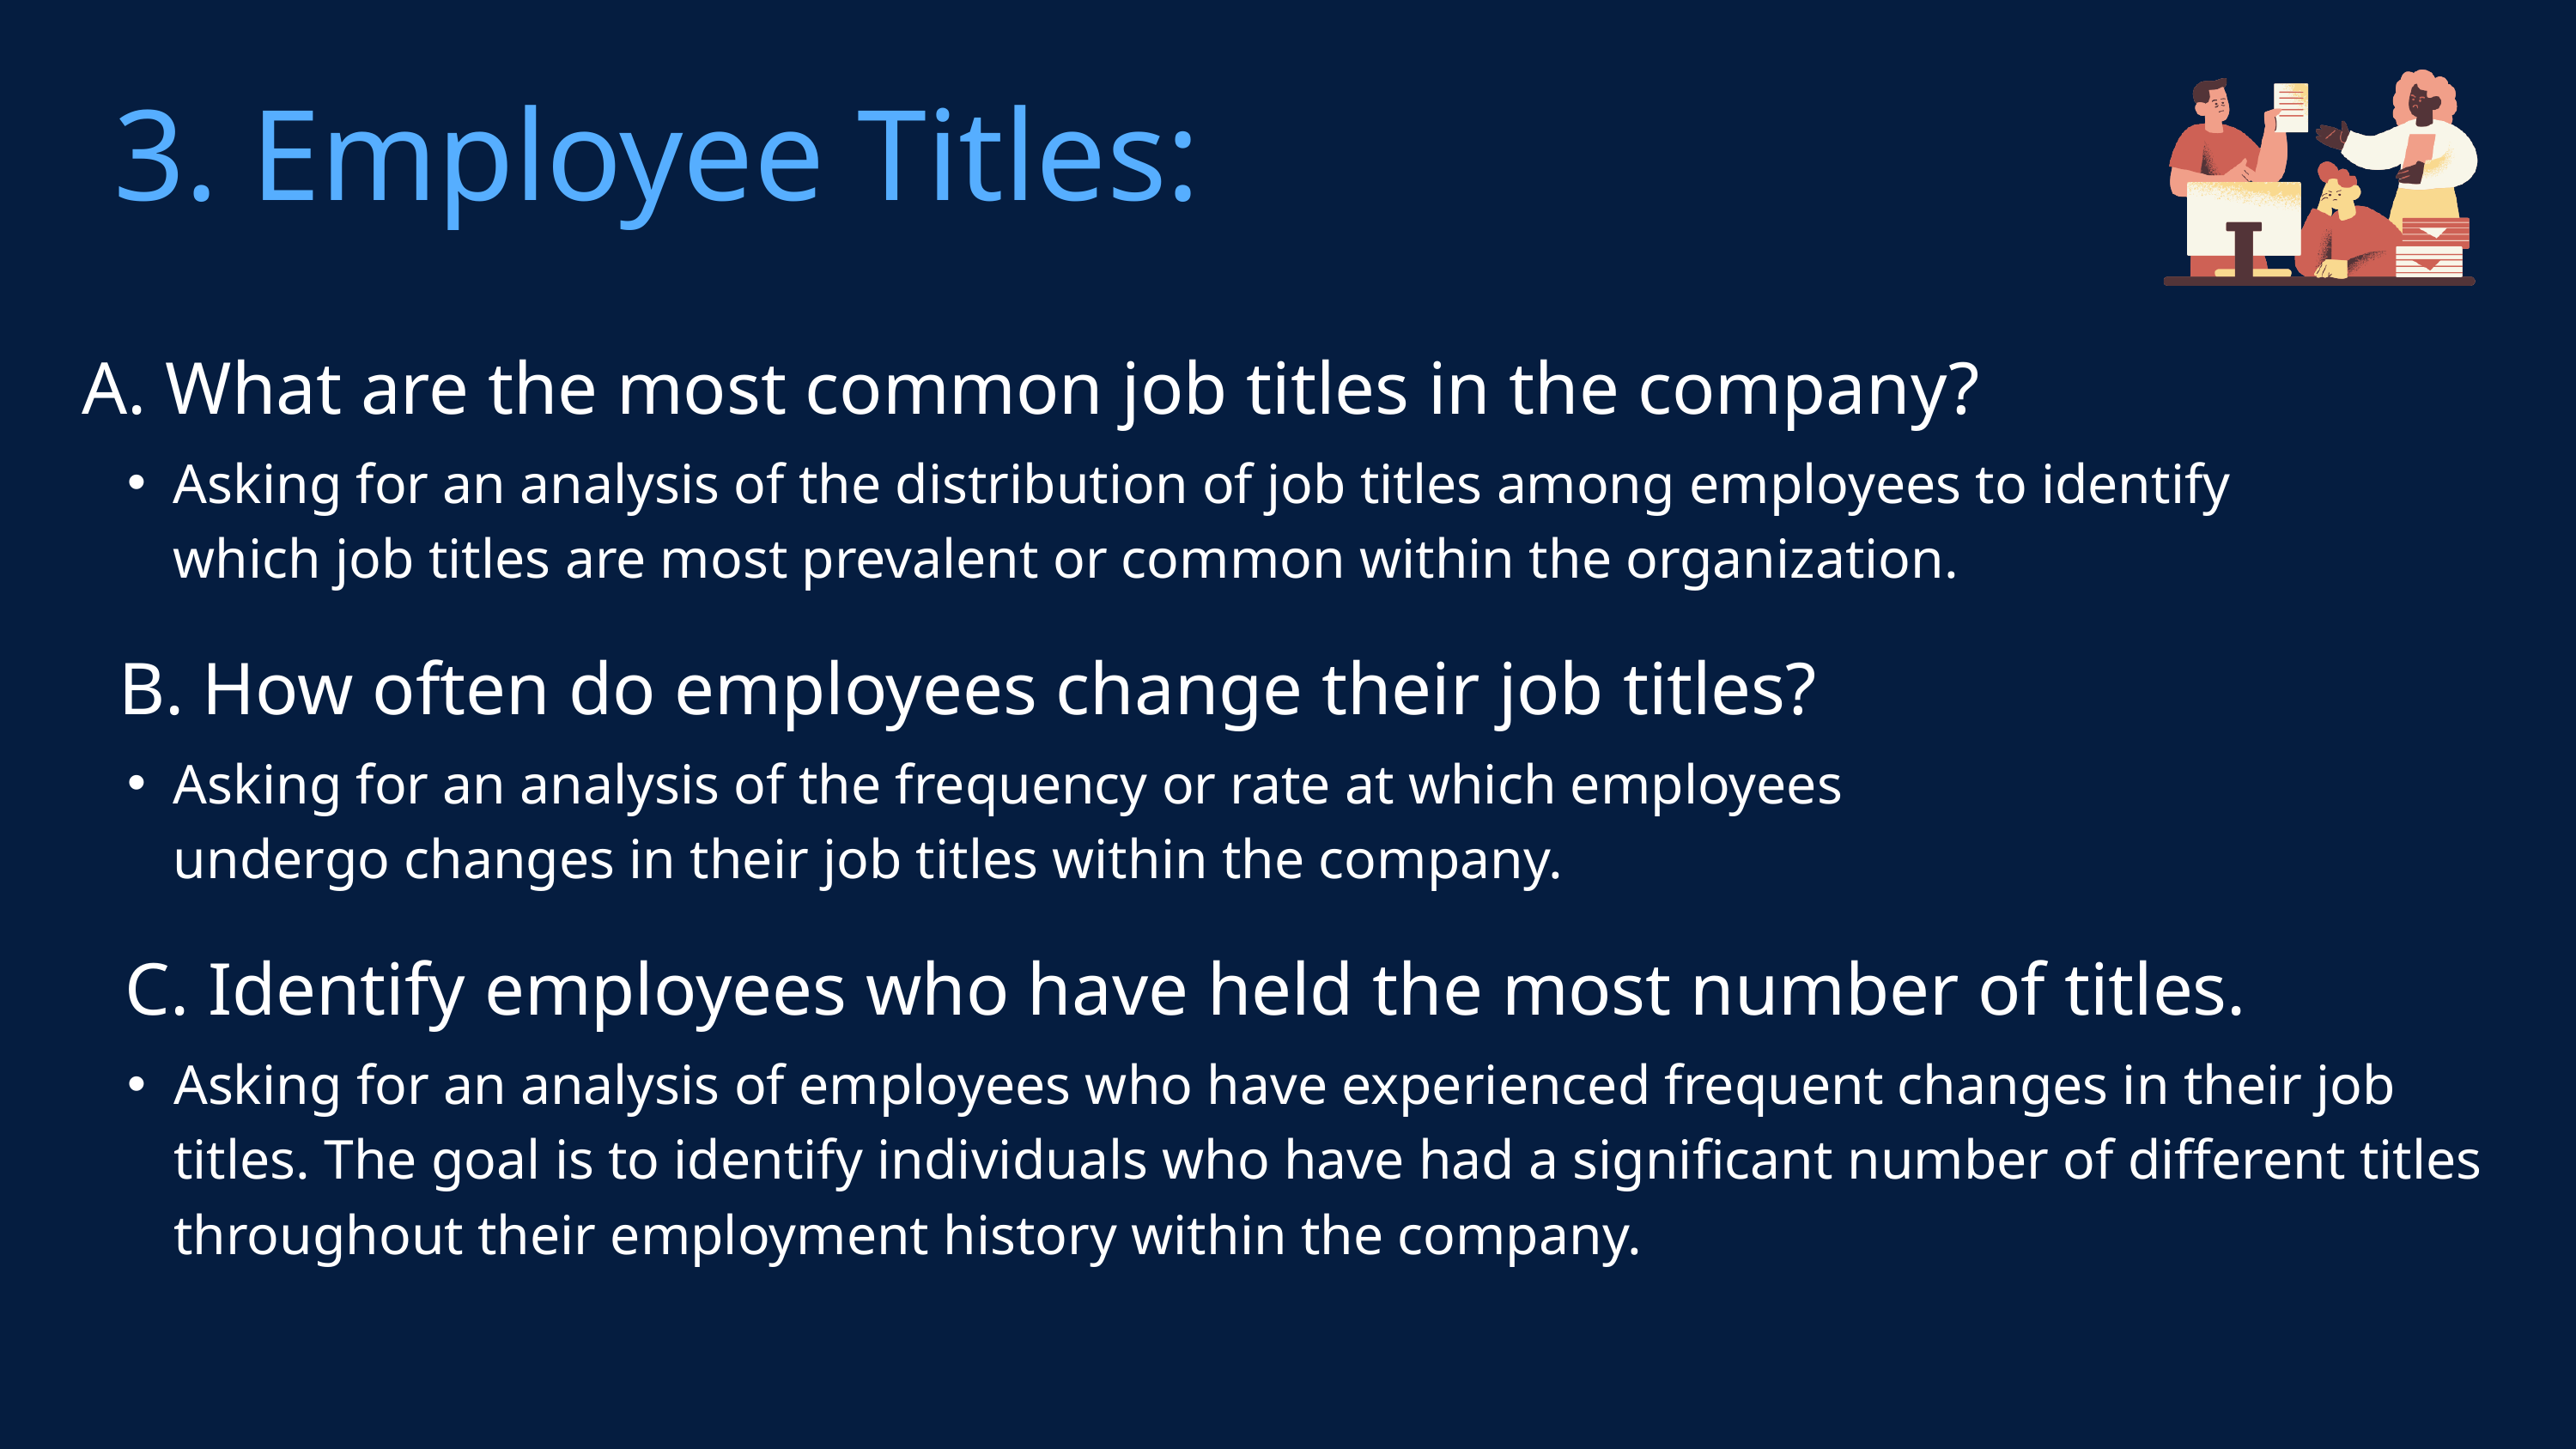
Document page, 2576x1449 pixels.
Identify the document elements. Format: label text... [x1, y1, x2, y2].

text_box Asking for an analysis of employees who have experienced frequent changes in their job titles. The goal is to identify individuals who have had a significant number of different titles throughout their employment history within the company. [82, 1040, 2539, 1265]
text_box Asking for an analysis of the frequency or rate at which employees undergo changes in their job titles within the company. [82, 738, 2044, 889]
text_box [2163, 69, 2485, 286]
text_box C. Identify employees who have held the most number of titles. [82, 929, 2292, 1030]
text_box Asking for an analysis of the distribution of job titles among employees to identify which job titles are most prevalent or common within the organization. [82, 439, 2240, 590]
text_box A. What are the most common job titles in the company? [82, 328, 2164, 429]
text_box B. How often do employees change their job titles? [82, 628, 1856, 729]
text_box 3. Employee Titles: [82, 50, 1232, 226]
